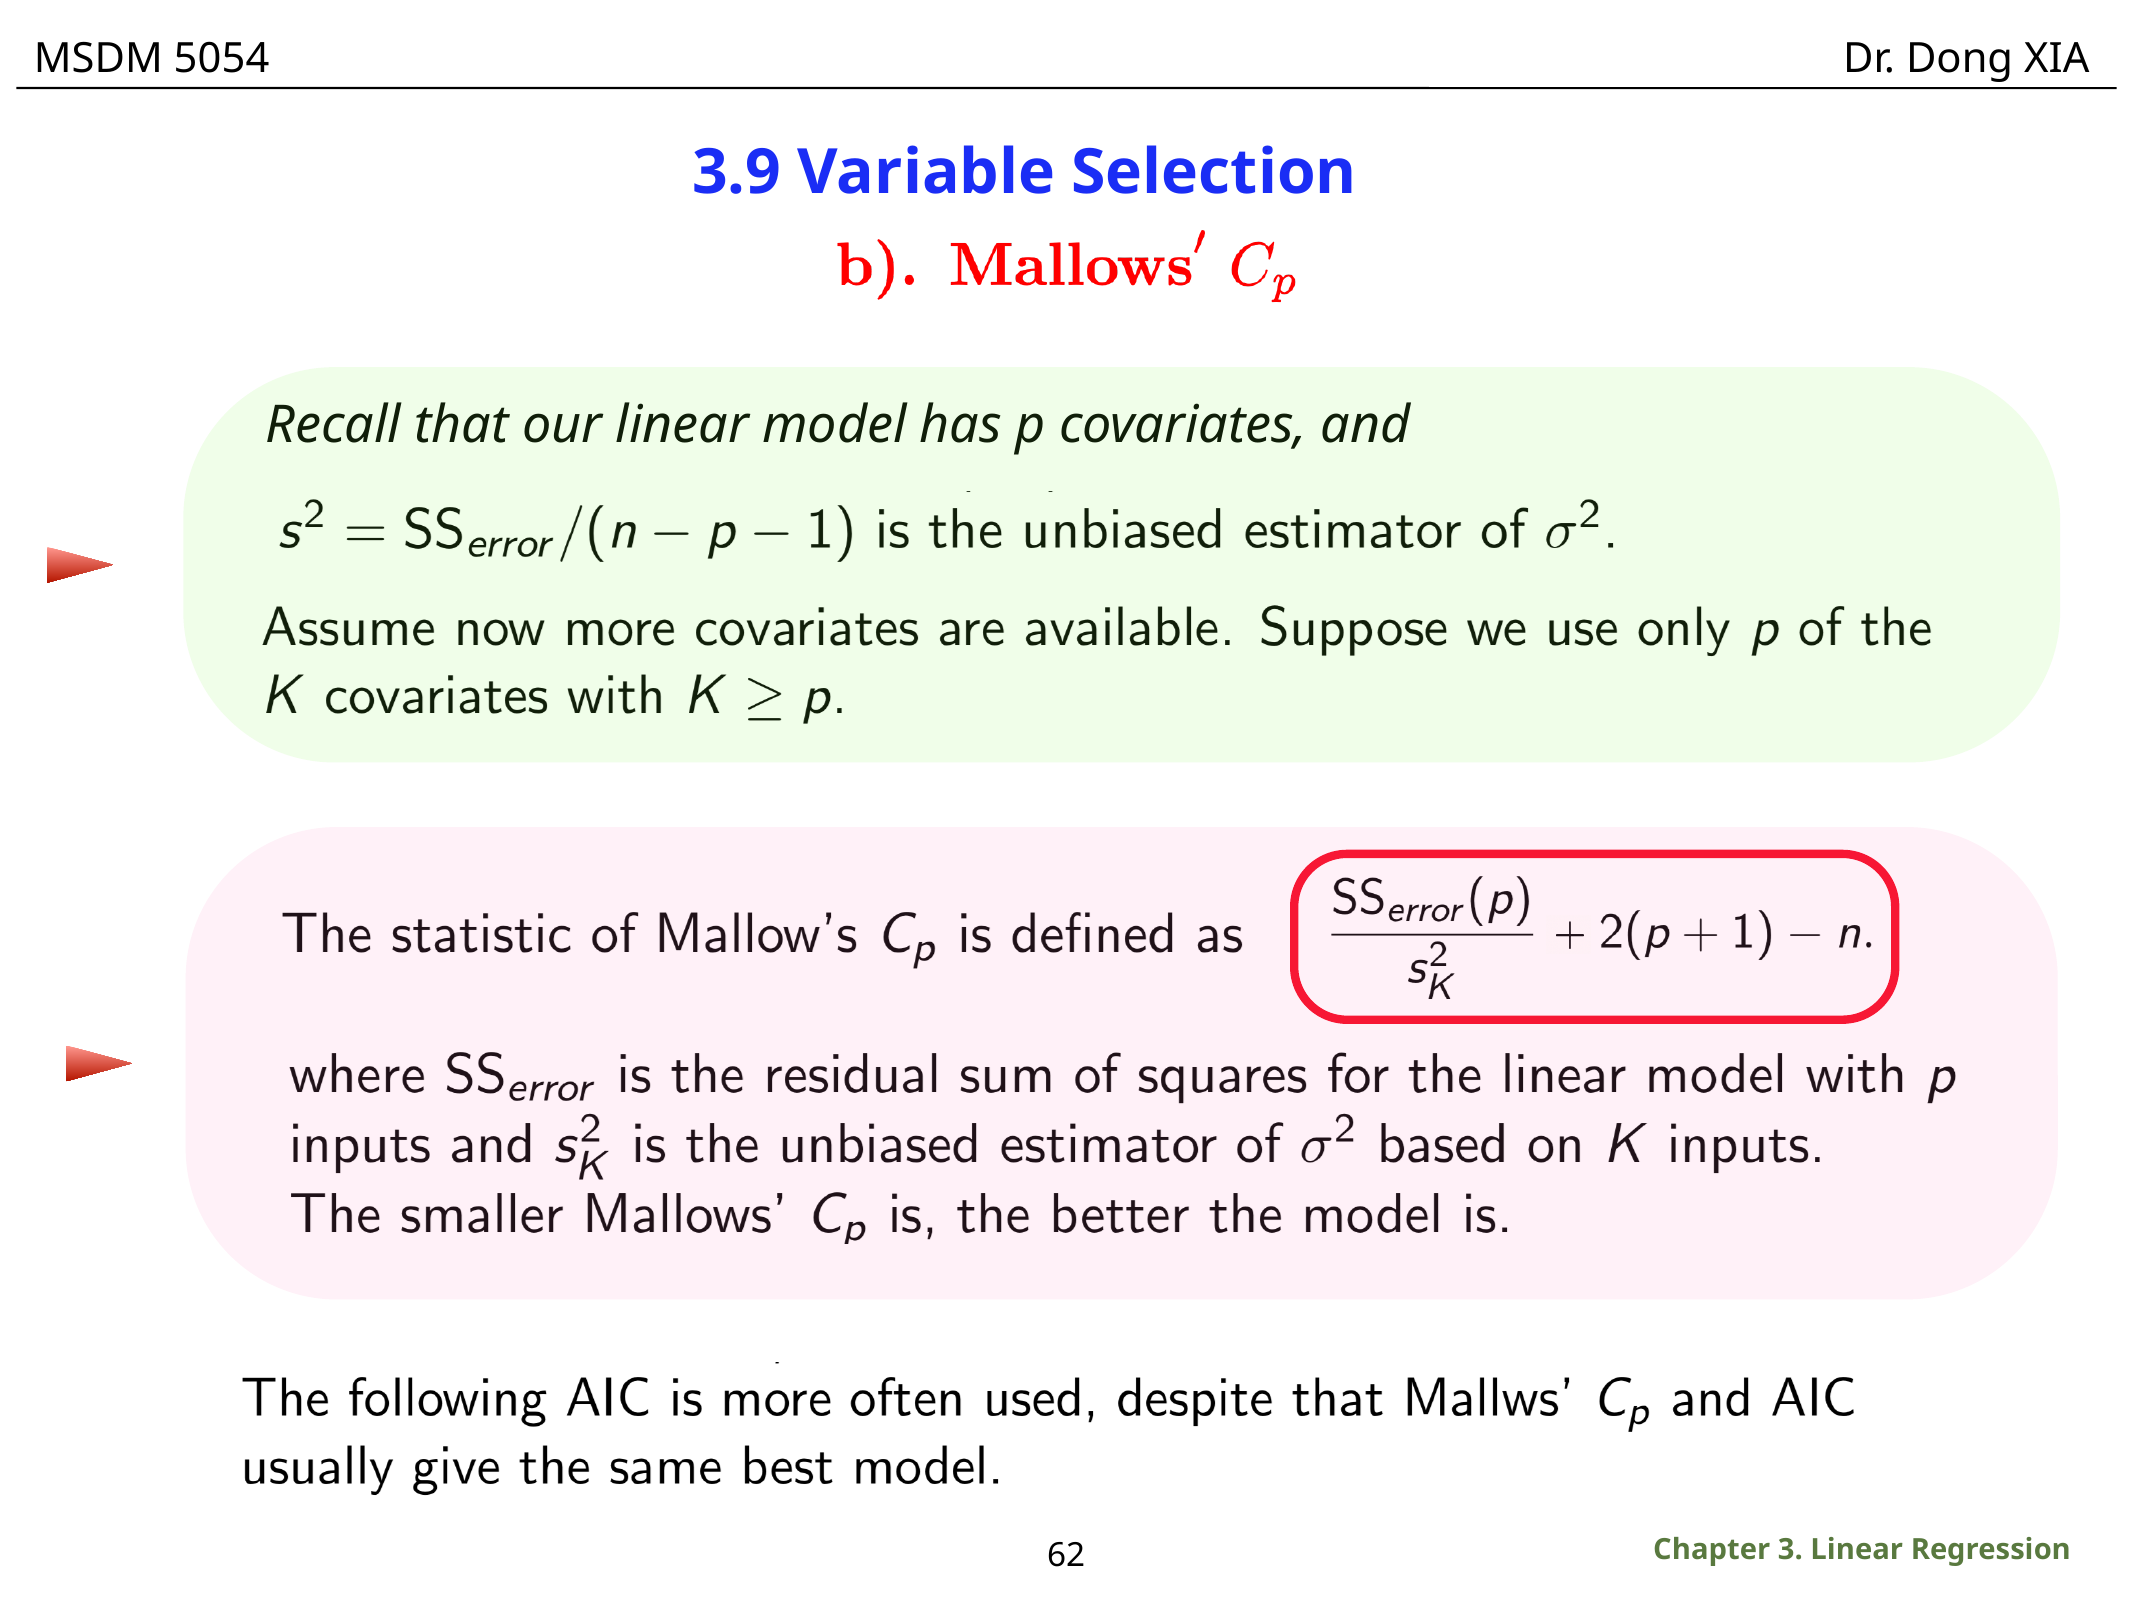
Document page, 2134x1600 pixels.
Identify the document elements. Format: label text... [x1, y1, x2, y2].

picture [1312, 869, 1878, 1005]
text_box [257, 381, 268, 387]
text_box [66, 1045, 132, 1082]
text_box Chapter 3. Linear Regression [1644, 1529, 2080, 1574]
picture [254, 595, 1947, 731]
text_box [47, 547, 114, 583]
picture [275, 1044, 1968, 1244]
picture [837, 229, 1296, 303]
picture [269, 491, 1624, 567]
text_box [185, 827, 2058, 1300]
text_box MSDM 5054 [25, 22, 279, 90]
text_box Dr. Dong XIA [1834, 22, 2098, 90]
text_box 62 [976, 1524, 1156, 1587]
text_box 3.9 Variable Selection [683, 122, 1366, 215]
picture [235, 1362, 1870, 1501]
picture [268, 896, 1263, 977]
text_box [183, 367, 2061, 763]
